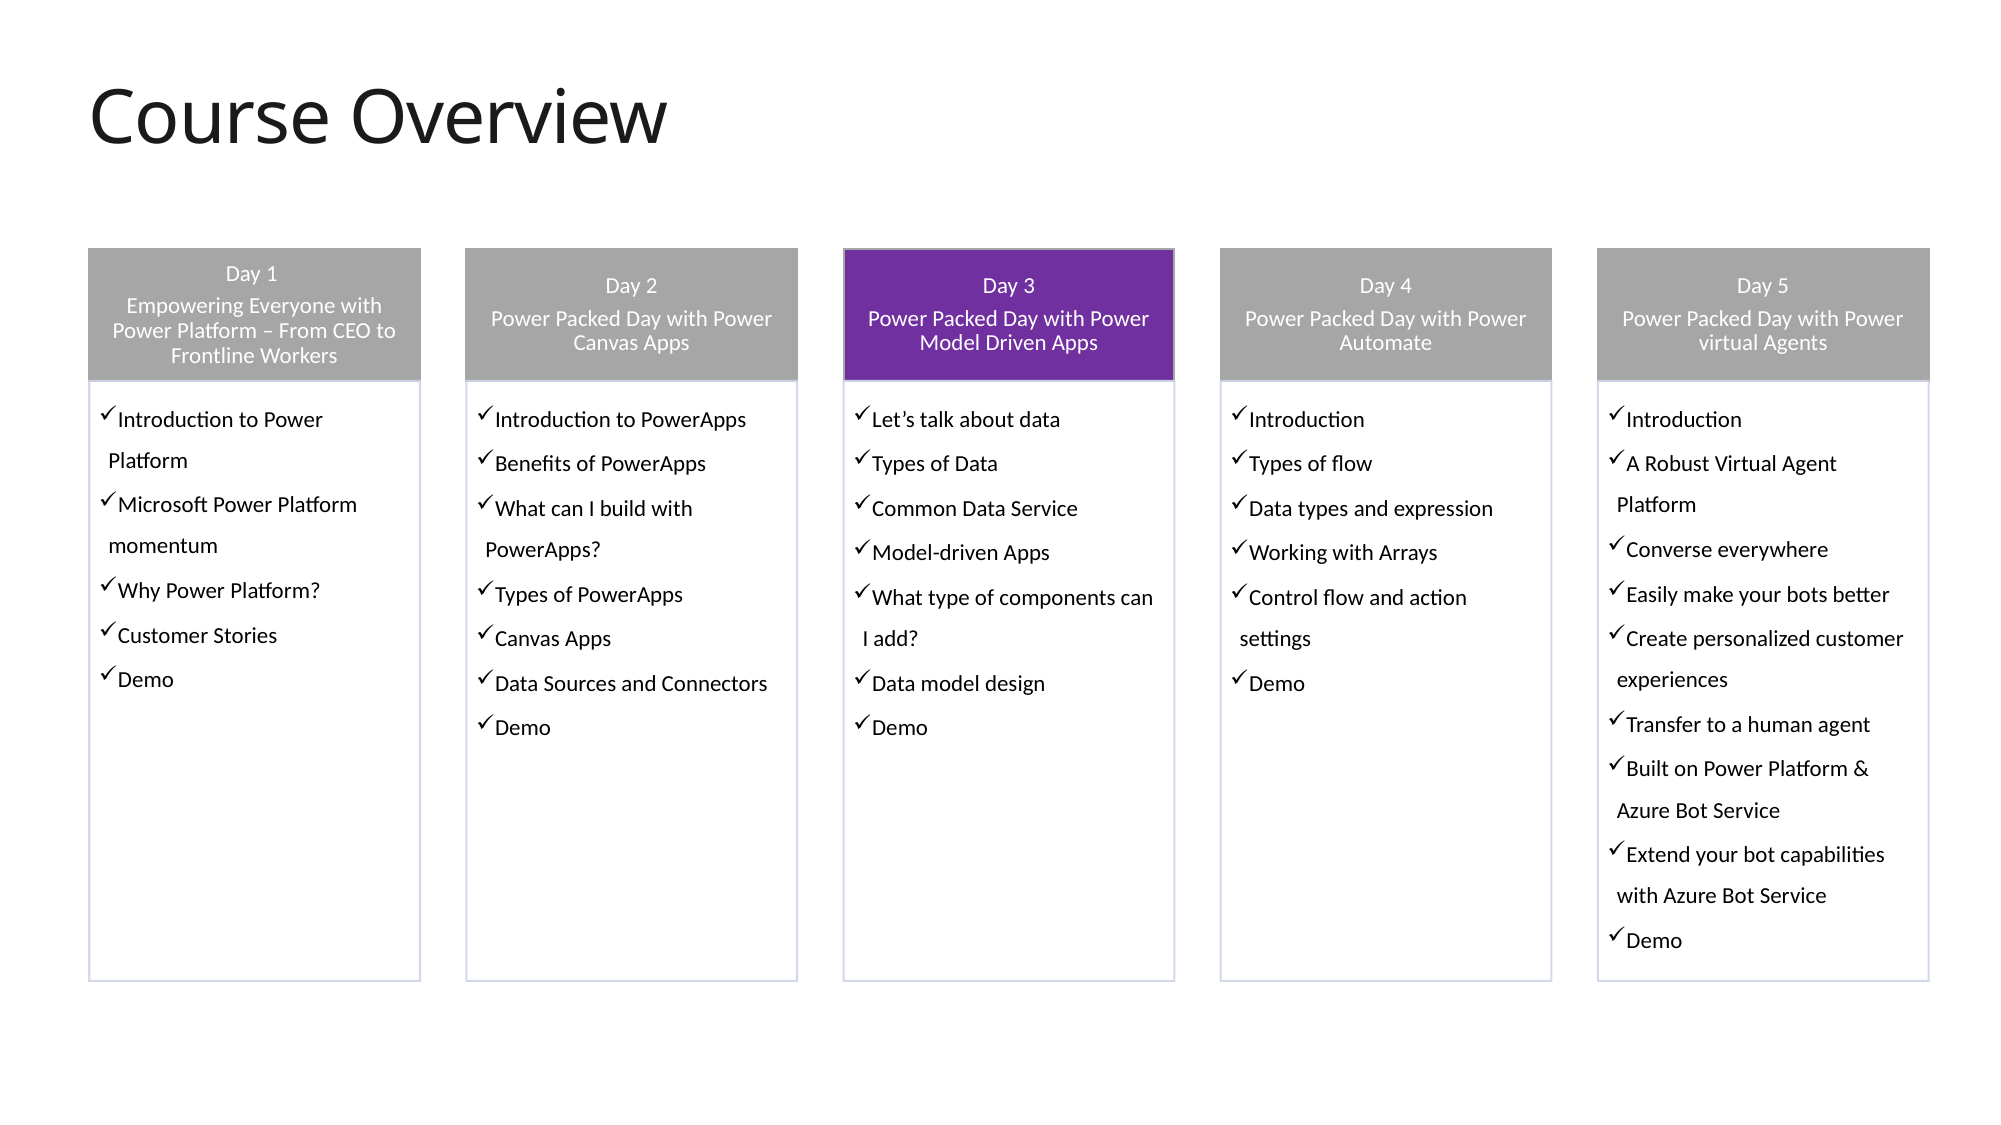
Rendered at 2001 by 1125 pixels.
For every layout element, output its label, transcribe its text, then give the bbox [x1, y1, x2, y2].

title Course Overview [88, 66, 1948, 185]
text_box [88, 230, 1930, 1000]
